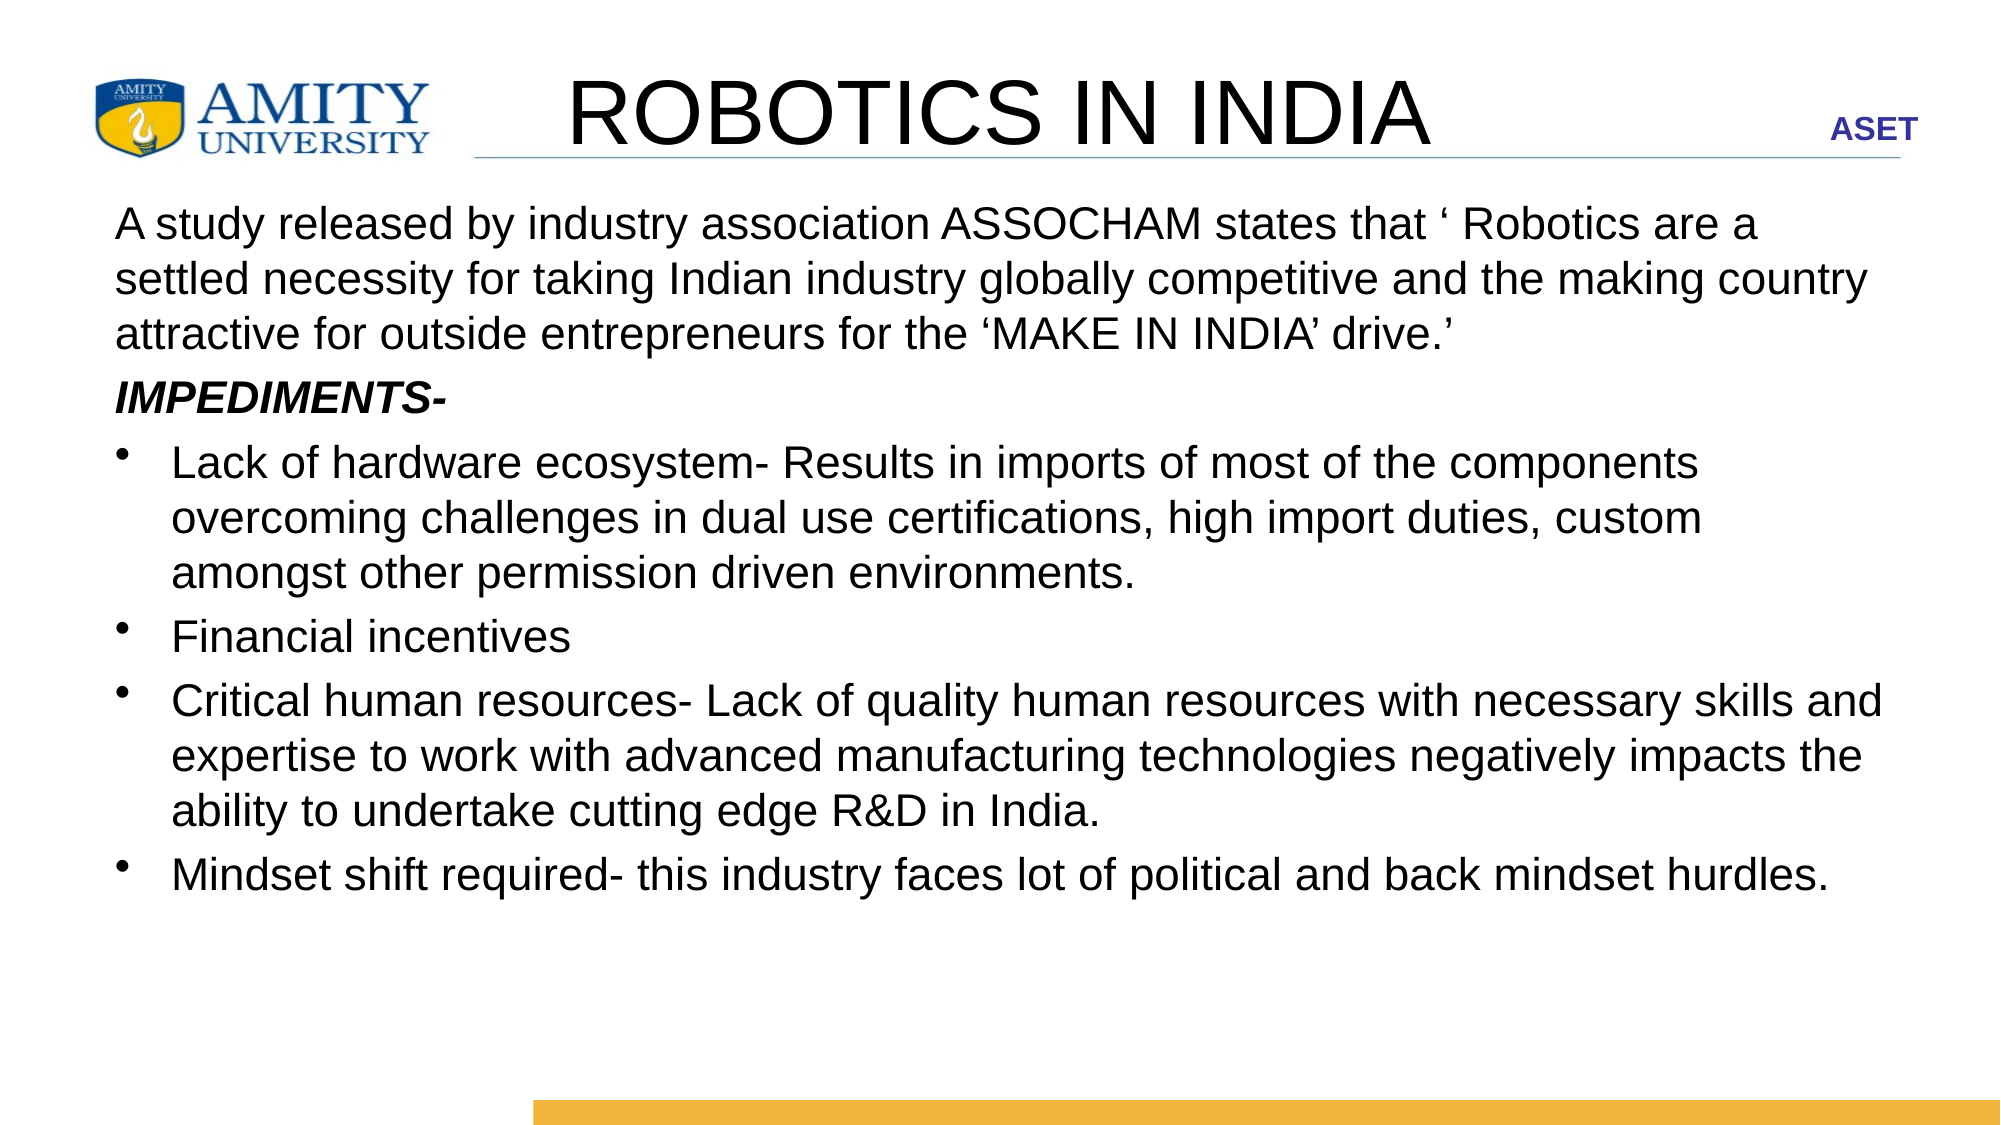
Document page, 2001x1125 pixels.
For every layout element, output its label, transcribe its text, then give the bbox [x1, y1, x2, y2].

list A study released by industry association ASSOCHAM states that ‘ Robotics are a settled necessity for taking Indian industry globally competitive and the making country attractive for outside entrepreneurs for the ‘MAKE IN INDIA’ drive.’ IMPEDIMENTS- Lack of hardware ecosystem- Results in imports of most of the components overcoming challenges in dual use certifications, high import duties, custom amongst other permission driven environments. Financial incentives Critical human resources- Lack of quality human resources with necessary skills and expertise to work with advanced manufacturing technologies negatively impacts the ability to undertake cutting edge R&D in India. Mindset shift required- this industry faces lot of political and back mindset hurdles. [99, 186, 1900, 965]
title ROBOTICS IN INDIA [99, 45, 1900, 186]
picture [0, 0, 2000, 188]
